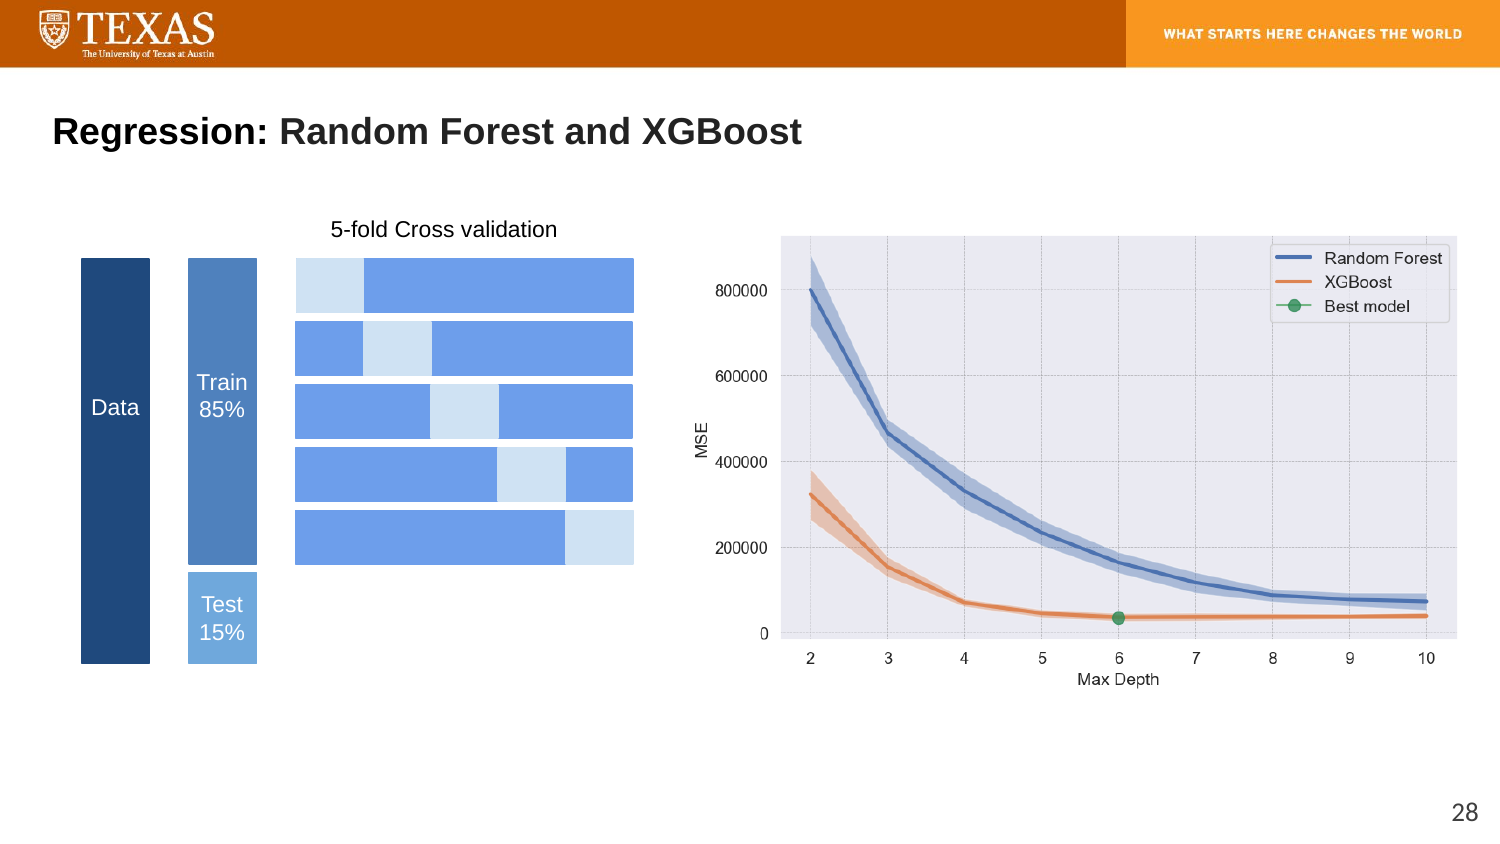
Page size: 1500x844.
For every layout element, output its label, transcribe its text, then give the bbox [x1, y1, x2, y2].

text_box 5-fold Cross validation [315, 201, 614, 257]
text_box [189, 259, 257, 352]
text_box [431, 322, 633, 376]
text_box [499, 384, 633, 439]
text_box [295, 384, 430, 439]
text_box [565, 510, 634, 564]
text_box Test 15% [174, 575, 271, 660]
text_box Data [67, 378, 164, 434]
text_box [189, 438, 257, 564]
text_box [430, 384, 499, 439]
text_box [81, 434, 149, 664]
text_box [295, 322, 363, 376]
text_box [189, 660, 257, 664]
text_box [295, 447, 498, 502]
text_box [363, 322, 431, 376]
text_box [295, 510, 565, 564]
text_box [364, 259, 634, 313]
text_box Regression: Random Forest and XGBoost [37, 92, 1162, 168]
text_box [498, 447, 566, 502]
picture [0, 0, 1500, 844]
text_box [81, 259, 149, 378]
text_box [566, 447, 633, 502]
slide_number ‹#› [1403, 779, 1494, 844]
text_box [296, 259, 364, 313]
text_box Train 85% [174, 352, 271, 438]
